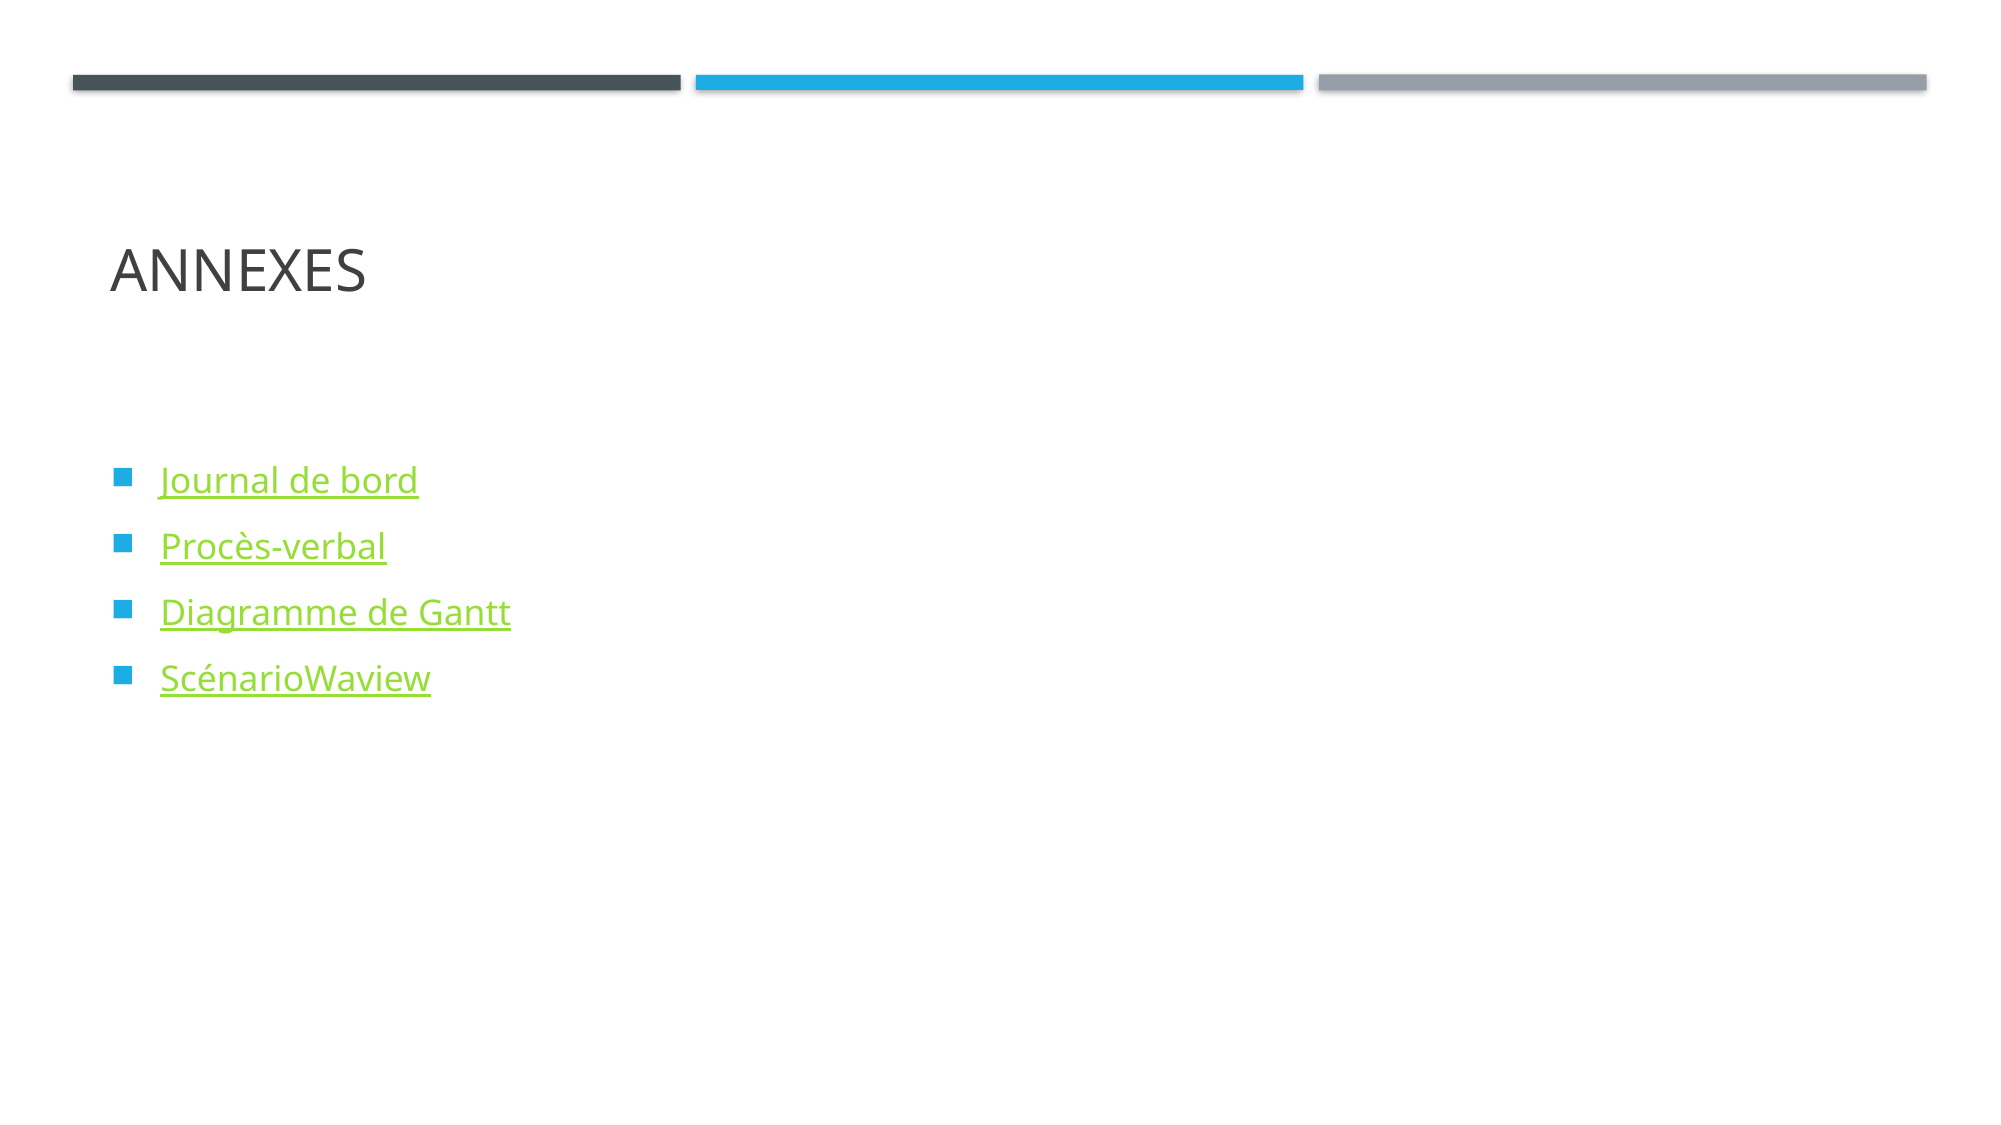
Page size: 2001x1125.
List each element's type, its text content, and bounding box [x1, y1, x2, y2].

list Journal de bord Procès-verbal Diagramme de Gantt ScénarioWaview [95, 310, 1905, 907]
title Annexes [95, 115, 1905, 310]
